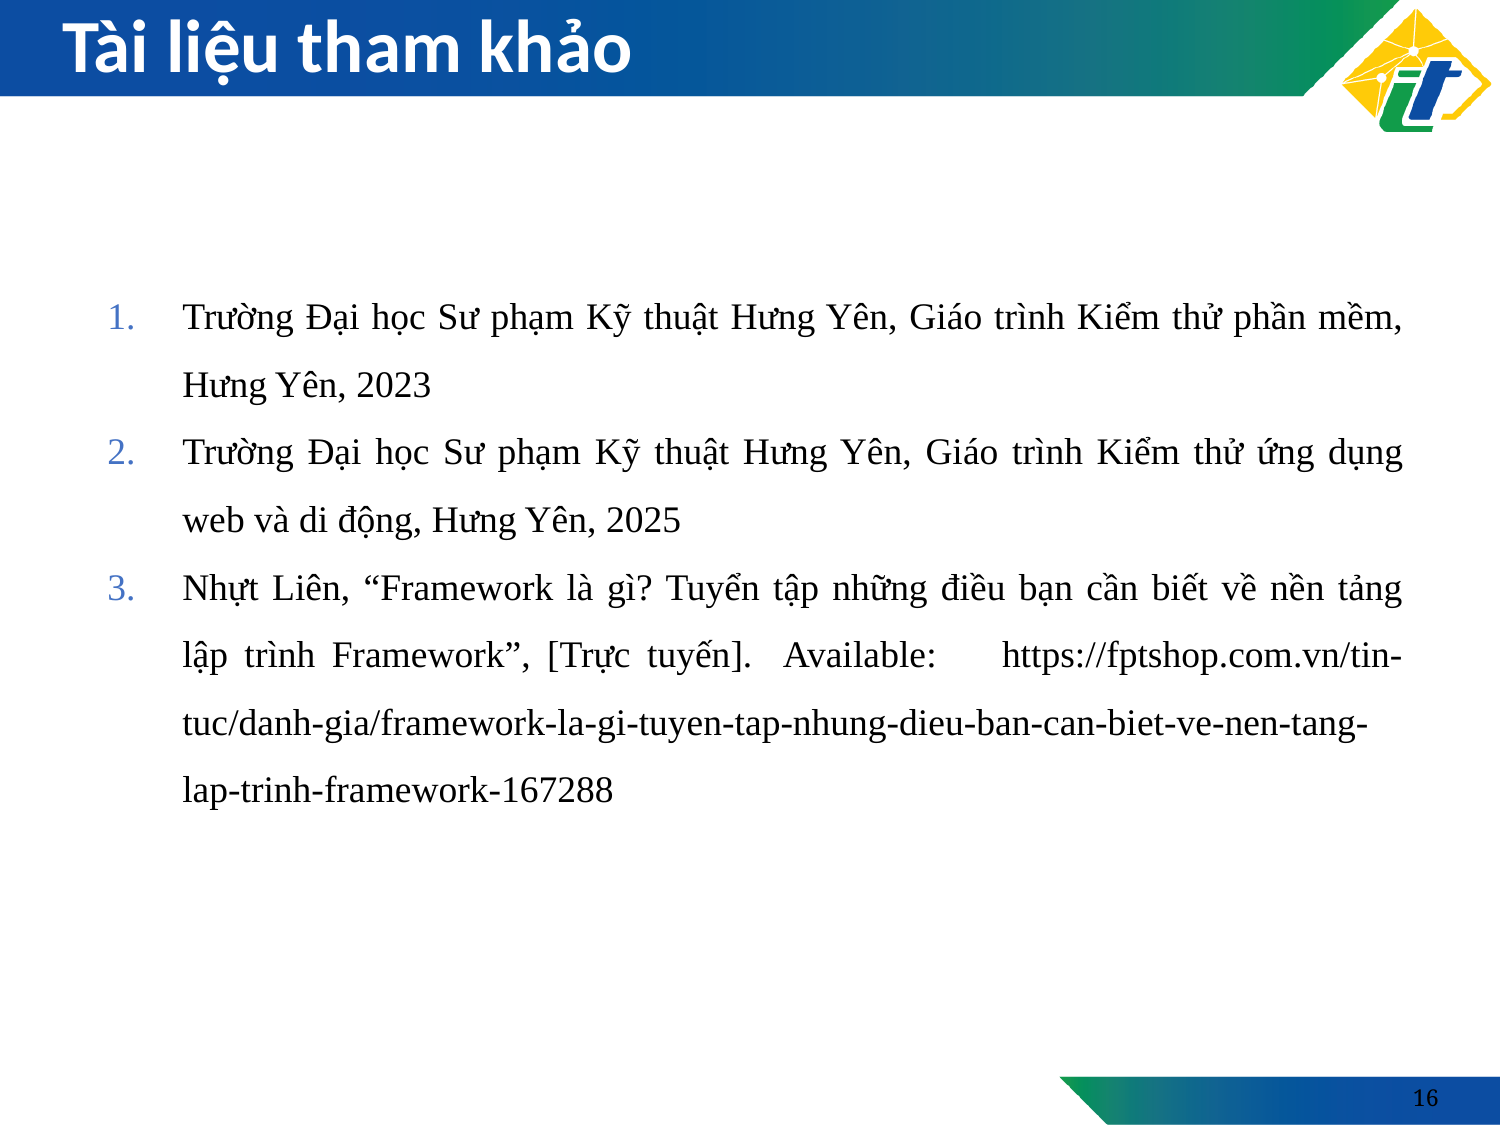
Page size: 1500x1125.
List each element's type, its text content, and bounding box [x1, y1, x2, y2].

picture [0, 0, 1500, 1125]
text_box Trường Đại học Sư phạm Kỹ thuật Hưng Yên, Giáo trình Kiểm thử phần mềm, Hưng Yên, 2023 Trường Đại học Sư phạm Kỹ thuật Hưng Yên, Giáo trình Kiểm thử ứng dụng web và di động, Hưng Yên, 2025 Nhựt Liên, “Framework là gì? Tuyển tập những điều bạn cần biết về nền tảng lập trình Framework”, [Trực tuyến]. Available: https://fptshop.com.vn/tin-tuc/danh-gia/framework-la-gi-tuyen-tap-nhung-dieu-ban-can-biet-ve-nen-tang-lap-trinh-framework-167288 [92, 262, 1420, 997]
slide_number 16 [1338, 1074, 1454, 1124]
title Tài liệu tham khảo [47, 0, 1304, 97]
